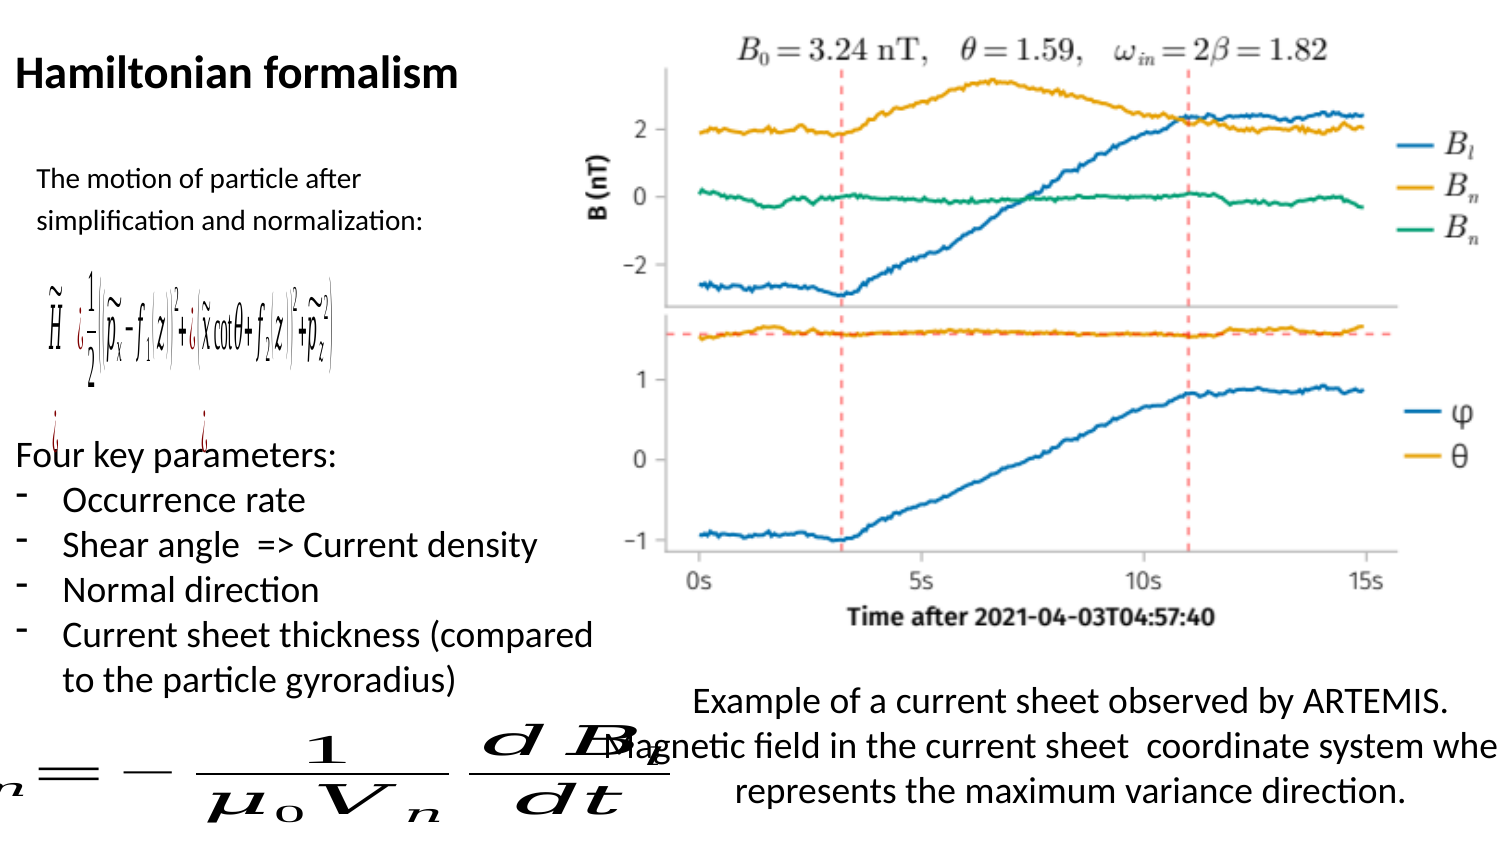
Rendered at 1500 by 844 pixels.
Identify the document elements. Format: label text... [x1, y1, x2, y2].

picture [585, 33, 1479, 630]
list The motion of particle after simplification and normalization: [21, 152, 515, 253]
title Hamiltonian formalism [0, 33, 569, 106]
